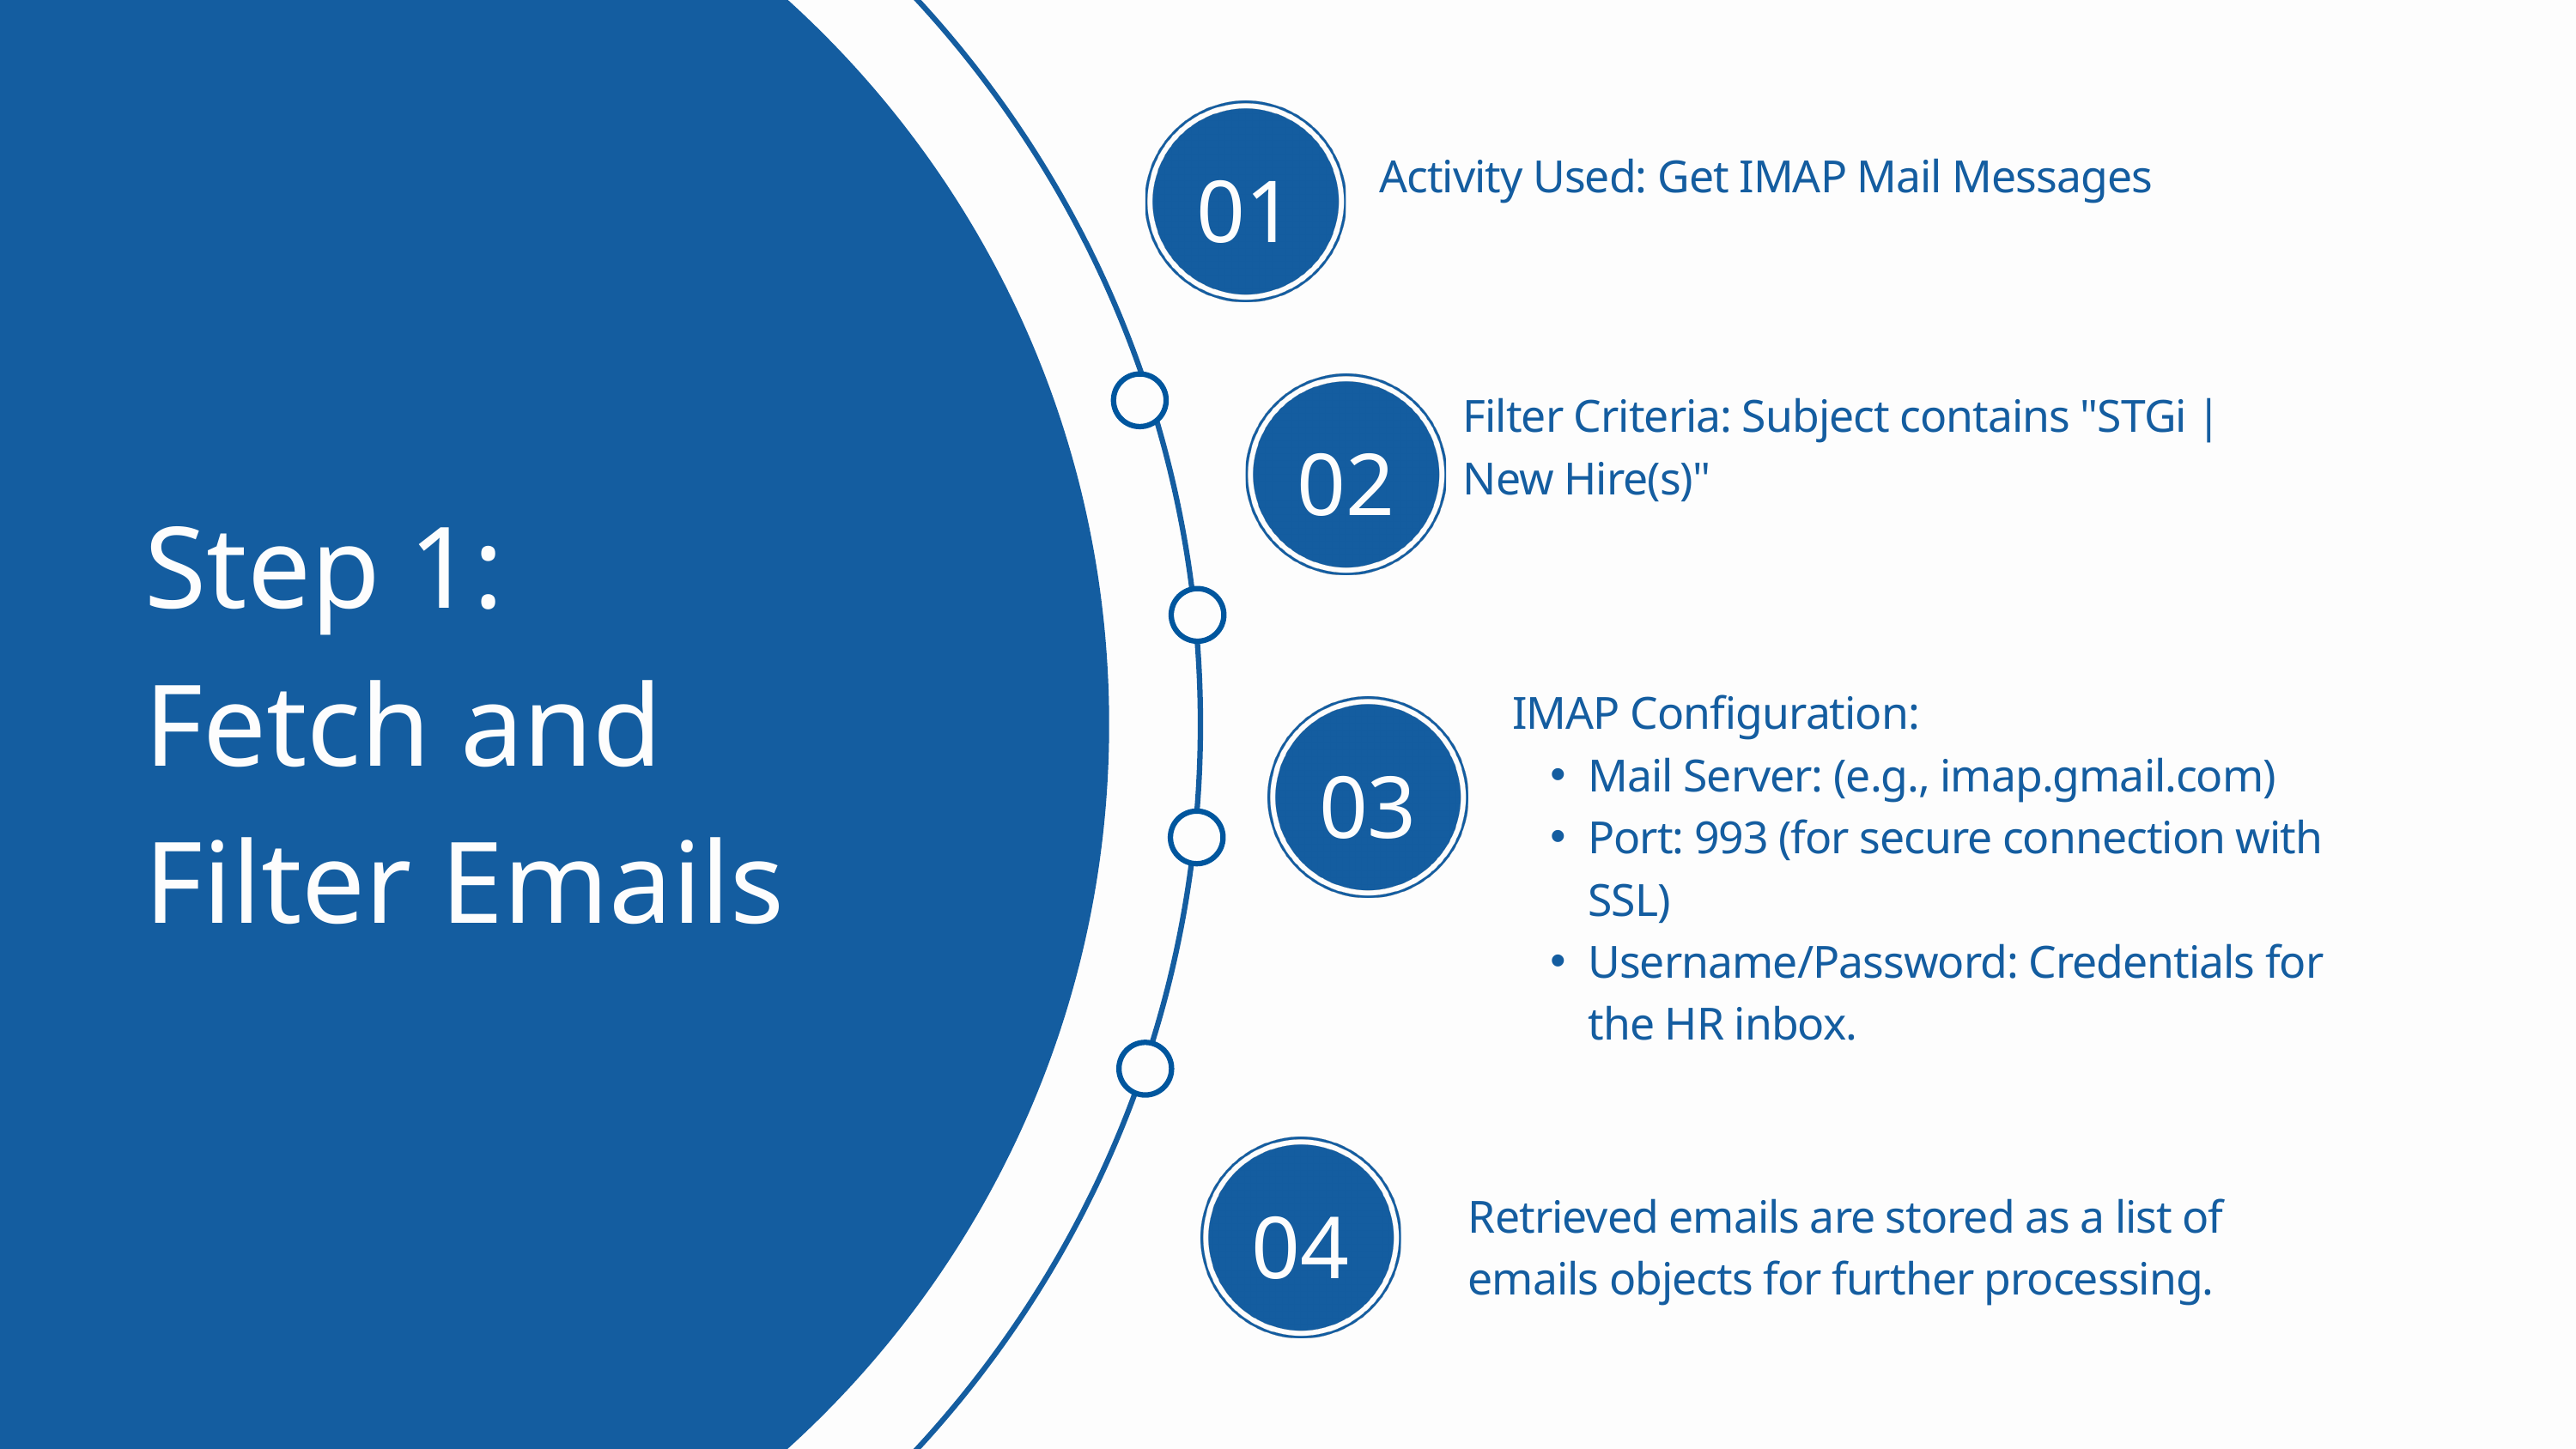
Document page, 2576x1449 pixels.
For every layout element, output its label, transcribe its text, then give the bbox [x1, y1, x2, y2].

text_box Activity Used: Get IMAP Mail Messages [1379, 139, 2192, 202]
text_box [1170, 810, 1224, 864]
text_box 03 [1287, 735, 1448, 855]
text_box Retrieved emails are stored as a list of emails objects for further processing. [1467, 1179, 2281, 1305]
text_box Filter Criteria: Subject contains "STGi | New Hire(s)" [1462, 379, 2276, 504]
text_box [1245, 373, 1447, 575]
text_box [1267, 696, 1468, 898]
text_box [1170, 588, 1224, 642]
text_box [1116, 0, 1201, 1449]
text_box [1113, 373, 1167, 427]
text_box 01 [1207, 139, 1326, 260]
text_box IMAP Configuration: Mail Server: (e.g., imap.gmail.com) Port: 993 (for secure connection with SSL) Username/Password: Credentials for the HR inbox. [1512, 676, 2325, 1112]
text_box 04 [1220, 1175, 1381, 1296]
text_box [1207, 100, 1346, 302]
text_box [1207, 1137, 1401, 1338]
text_box 02 [1266, 412, 1426, 533]
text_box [0, 0, 1109, 1449]
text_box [1118, 1042, 1172, 1095]
